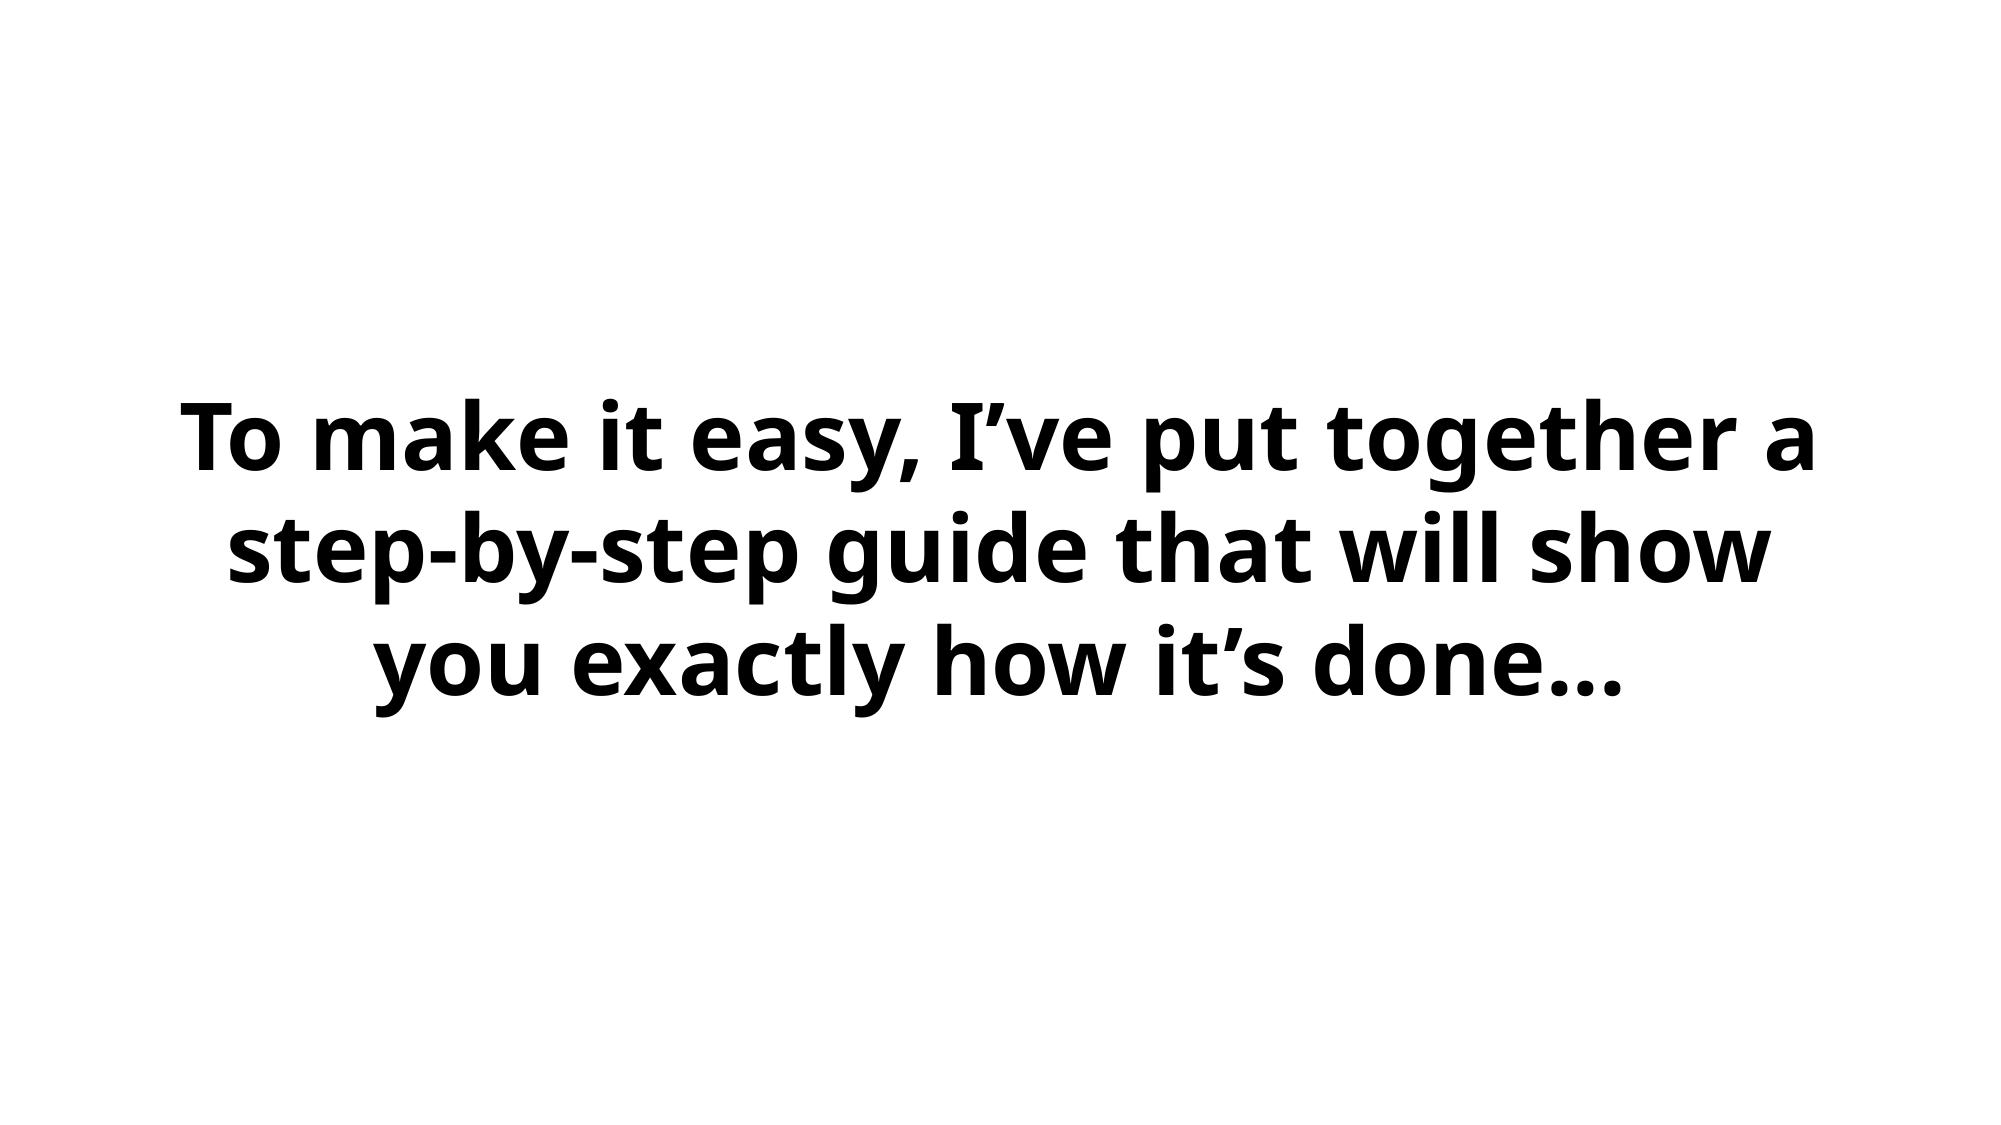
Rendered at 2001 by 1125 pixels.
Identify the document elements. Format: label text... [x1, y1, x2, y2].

text_box To make it easy, I’ve put together a step-by-step guide that will show you exactly how it’s done... [137, 369, 1863, 722]
